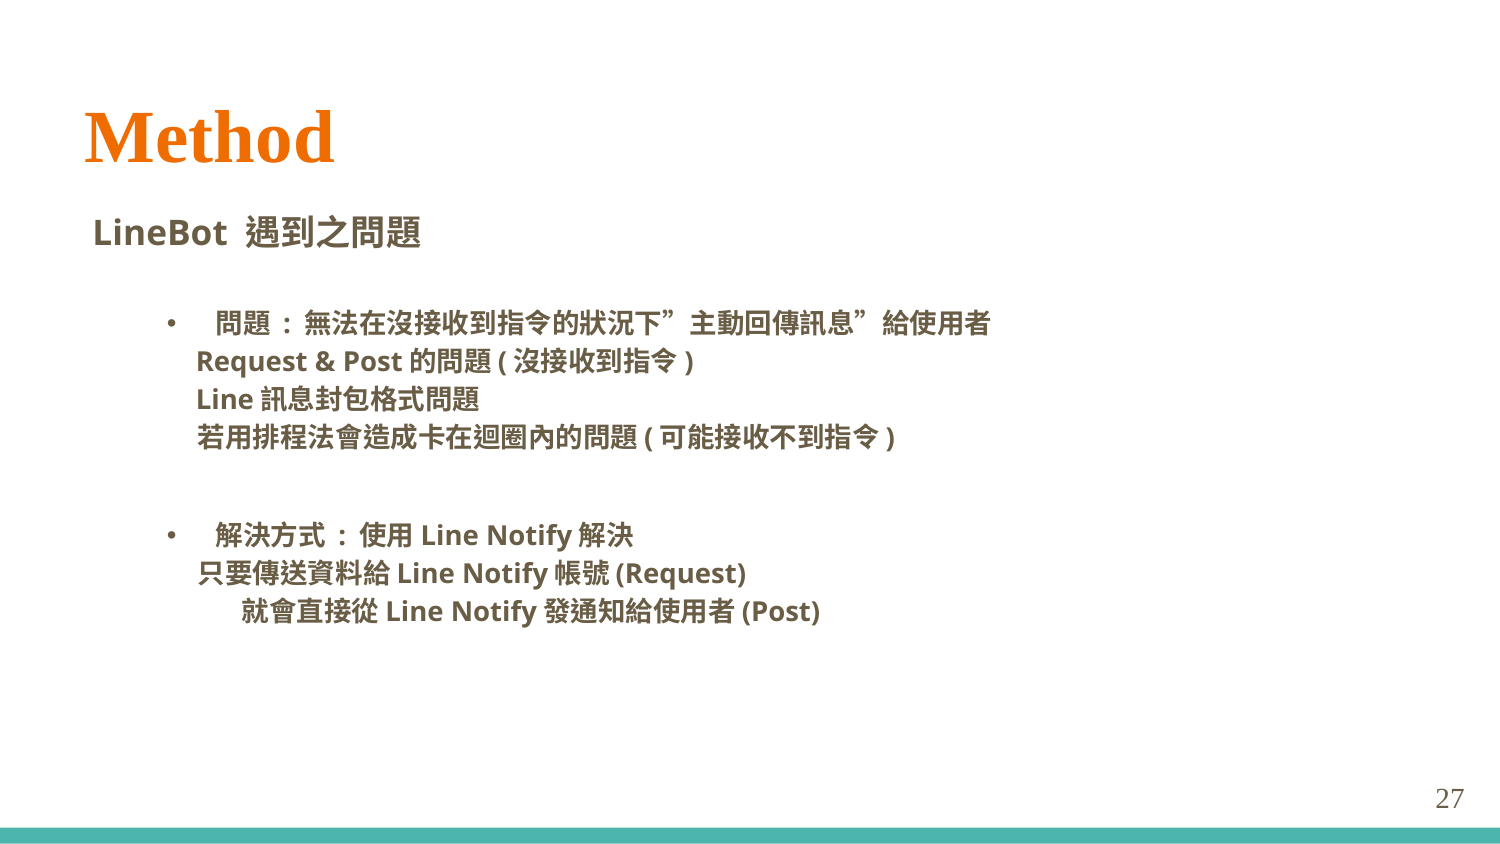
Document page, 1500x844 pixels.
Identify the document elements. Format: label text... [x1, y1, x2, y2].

slide_number 26 [1389, 764, 1480, 830]
title Method [51, 72, 1449, 189]
list LineBot 遇到之問題 問題 : 無法在沒接收到指令的狀況下”主動回傳訊息”給使用者 Request & Post的問題(沒接收到指令) Line訊息封包格式問題 若用排程法會造成卡在迴圈內的問題(可能接收不到指令) 解決方式 : 使用Line Notify解決 只要傳送資料給Line Notify帳號(Request) 就會直接從Line Notify發通知給使用者(Post) [59, 189, 1263, 646]
